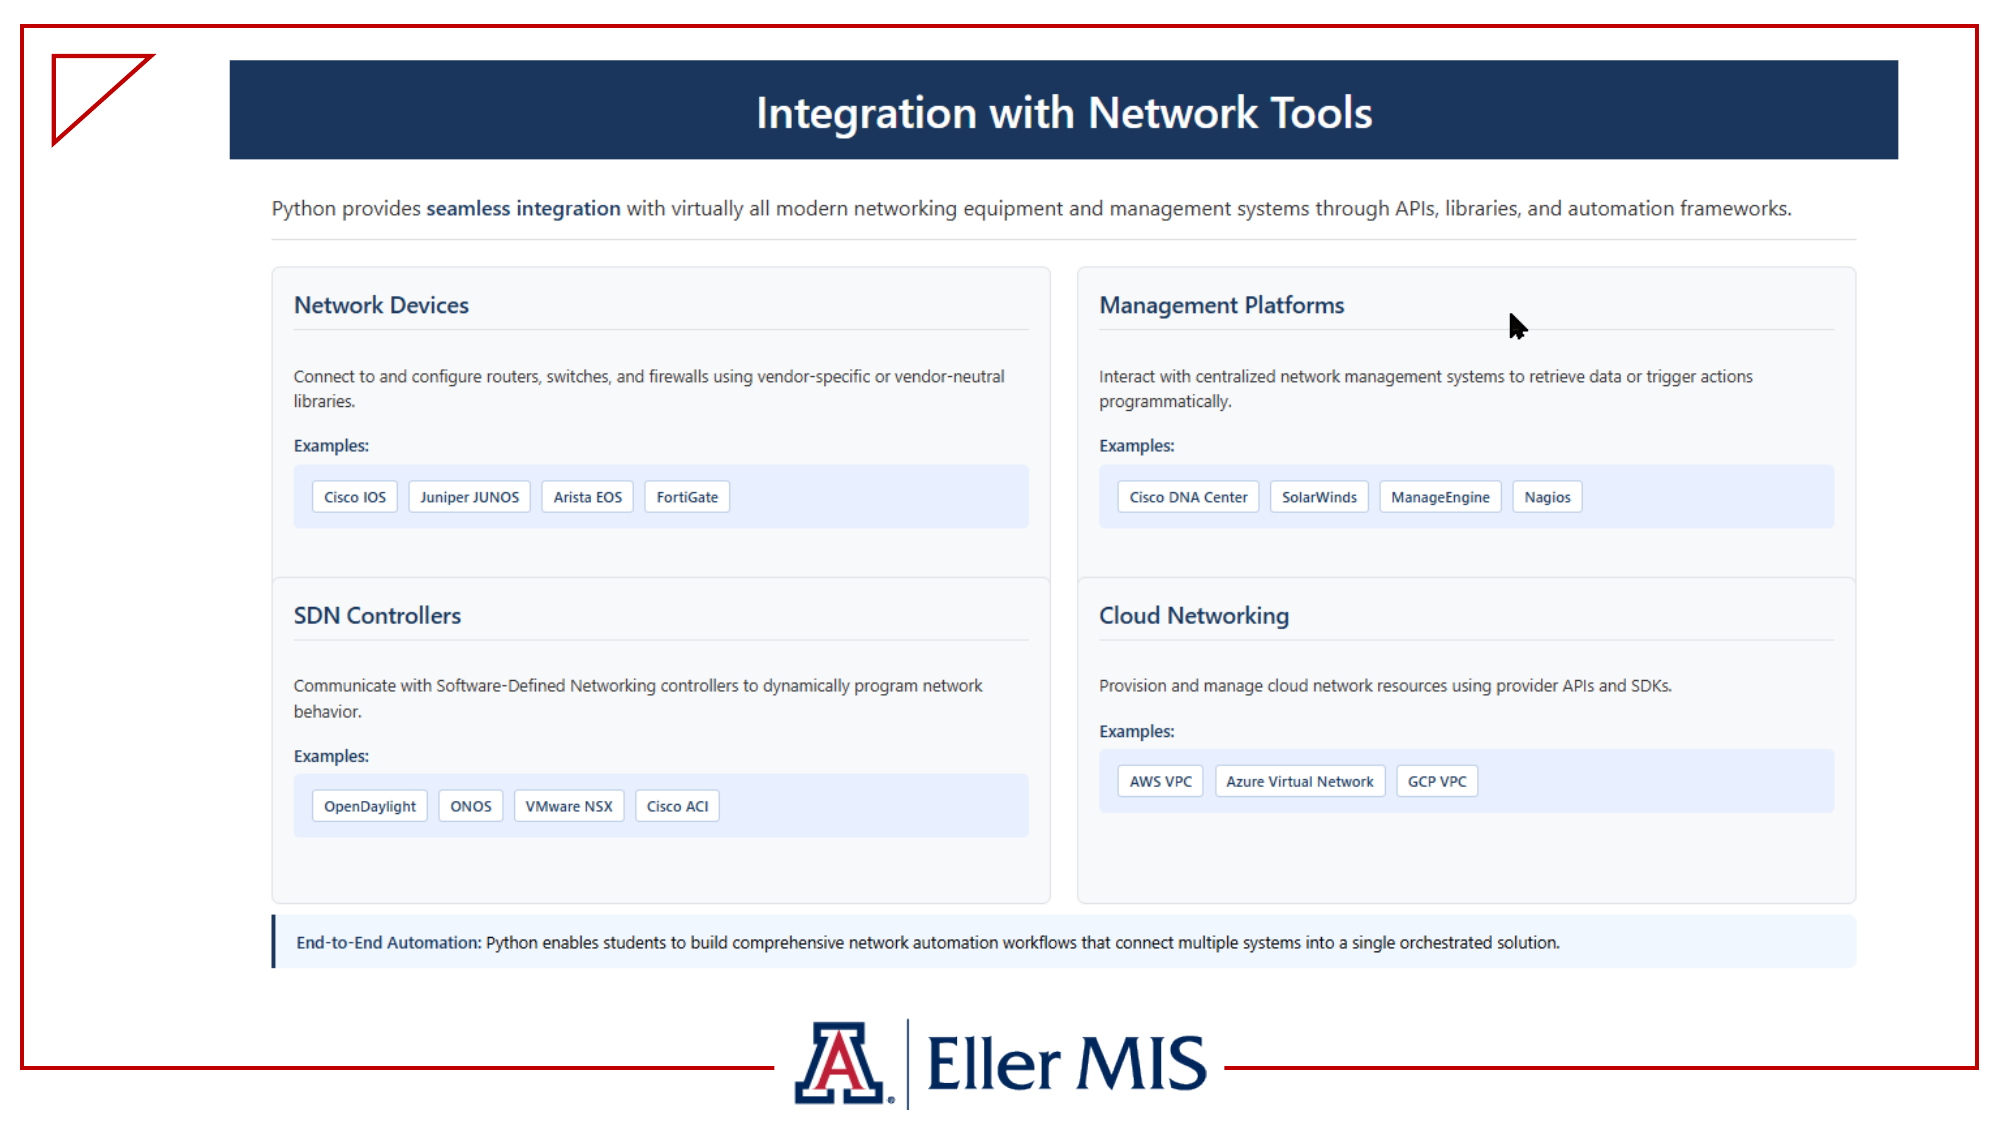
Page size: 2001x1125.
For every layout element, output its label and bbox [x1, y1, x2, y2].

picture [212, 46, 1918, 1010]
picture [792, 1018, 1207, 1110]
